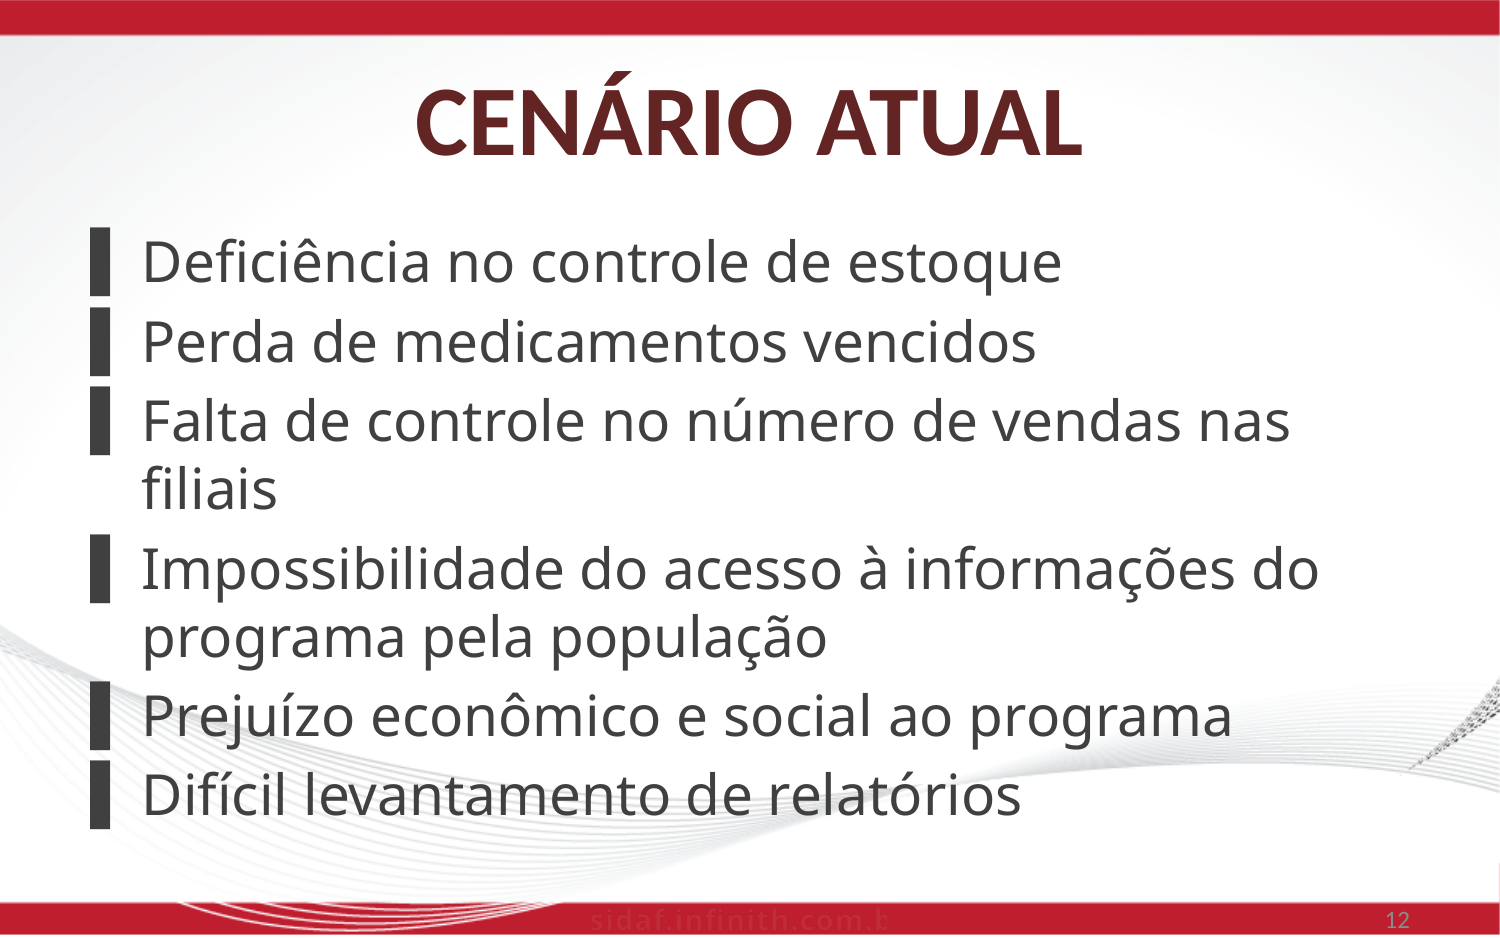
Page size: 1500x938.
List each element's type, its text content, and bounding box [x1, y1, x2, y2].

list Deficiência no controle de estoque Perda de medicamentos vencidos Falta de controle no número de vendas nas filiais Impossibilidade do acesso à informações do programa pela população Prejuízo econômico e social ao programa Difícil levantamento de relatórios [75, 218, 1425, 838]
slide_number 12 [1074, 905, 1425, 933]
title Cenário atual [75, 37, 1425, 194]
picture [0, 0, 1500, 938]
